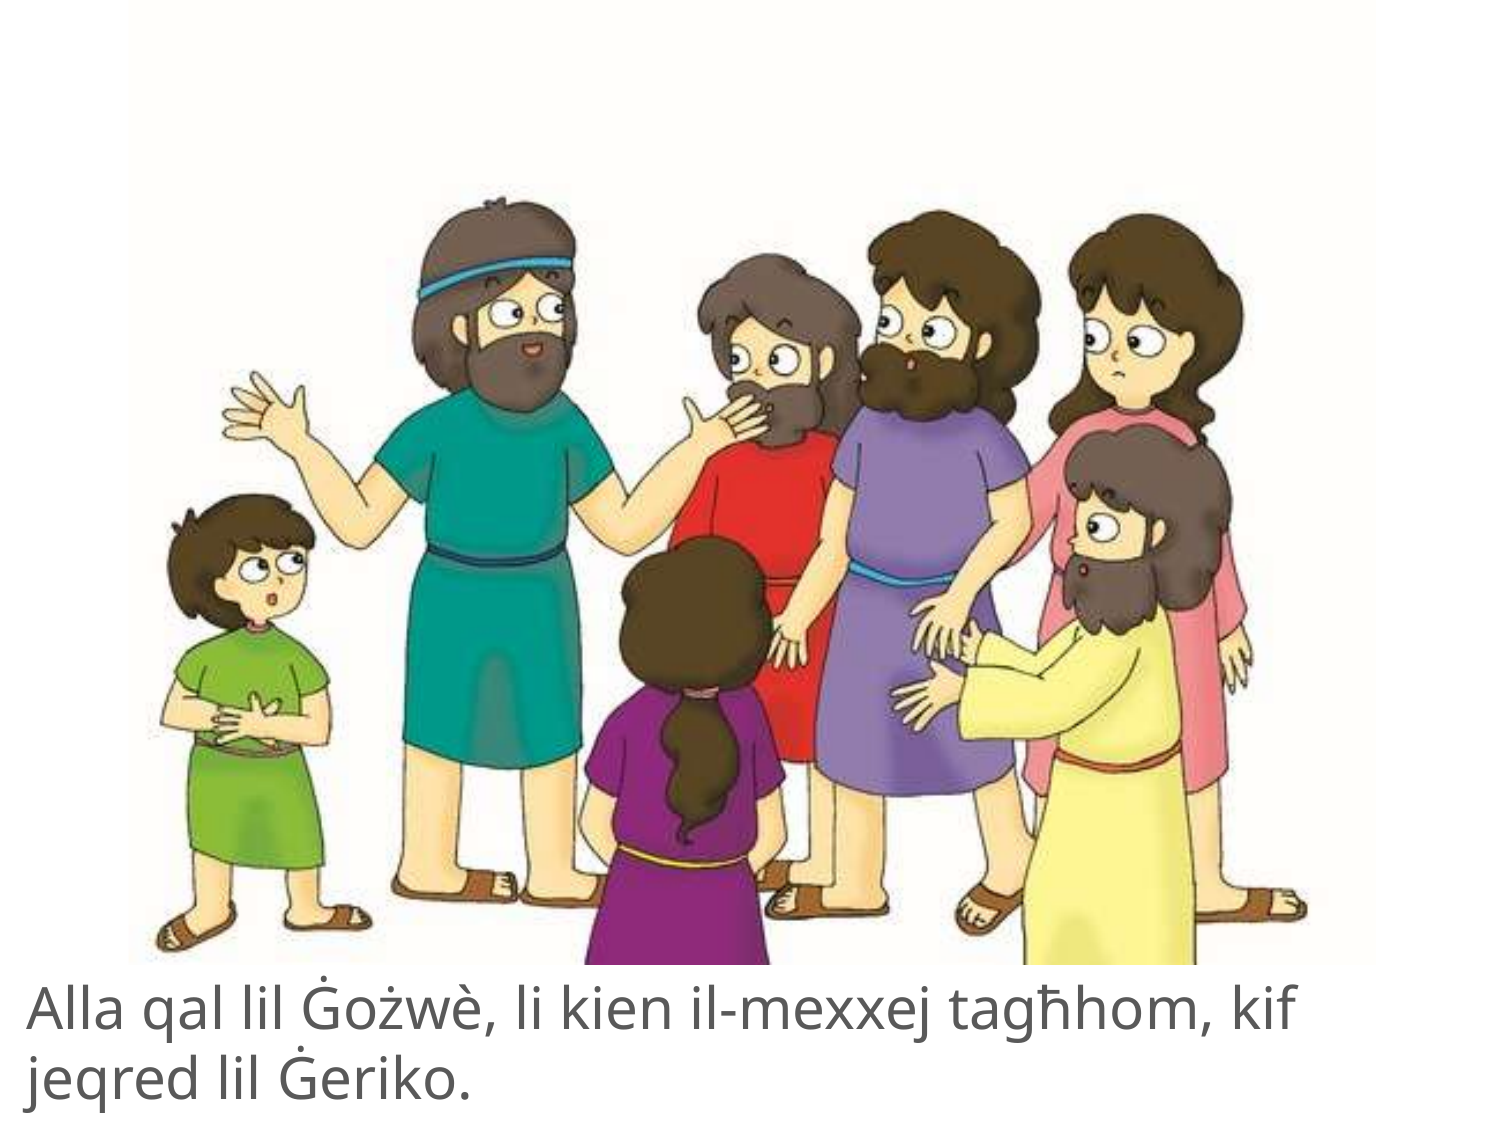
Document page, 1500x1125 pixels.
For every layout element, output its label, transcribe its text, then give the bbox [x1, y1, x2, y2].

text_box Alla qal lil Ġożwè, li kien il-mexxej tagħhom, kif jeqred lil Ġeriko. [11, 964, 1483, 1119]
picture [128, 0, 1377, 965]
